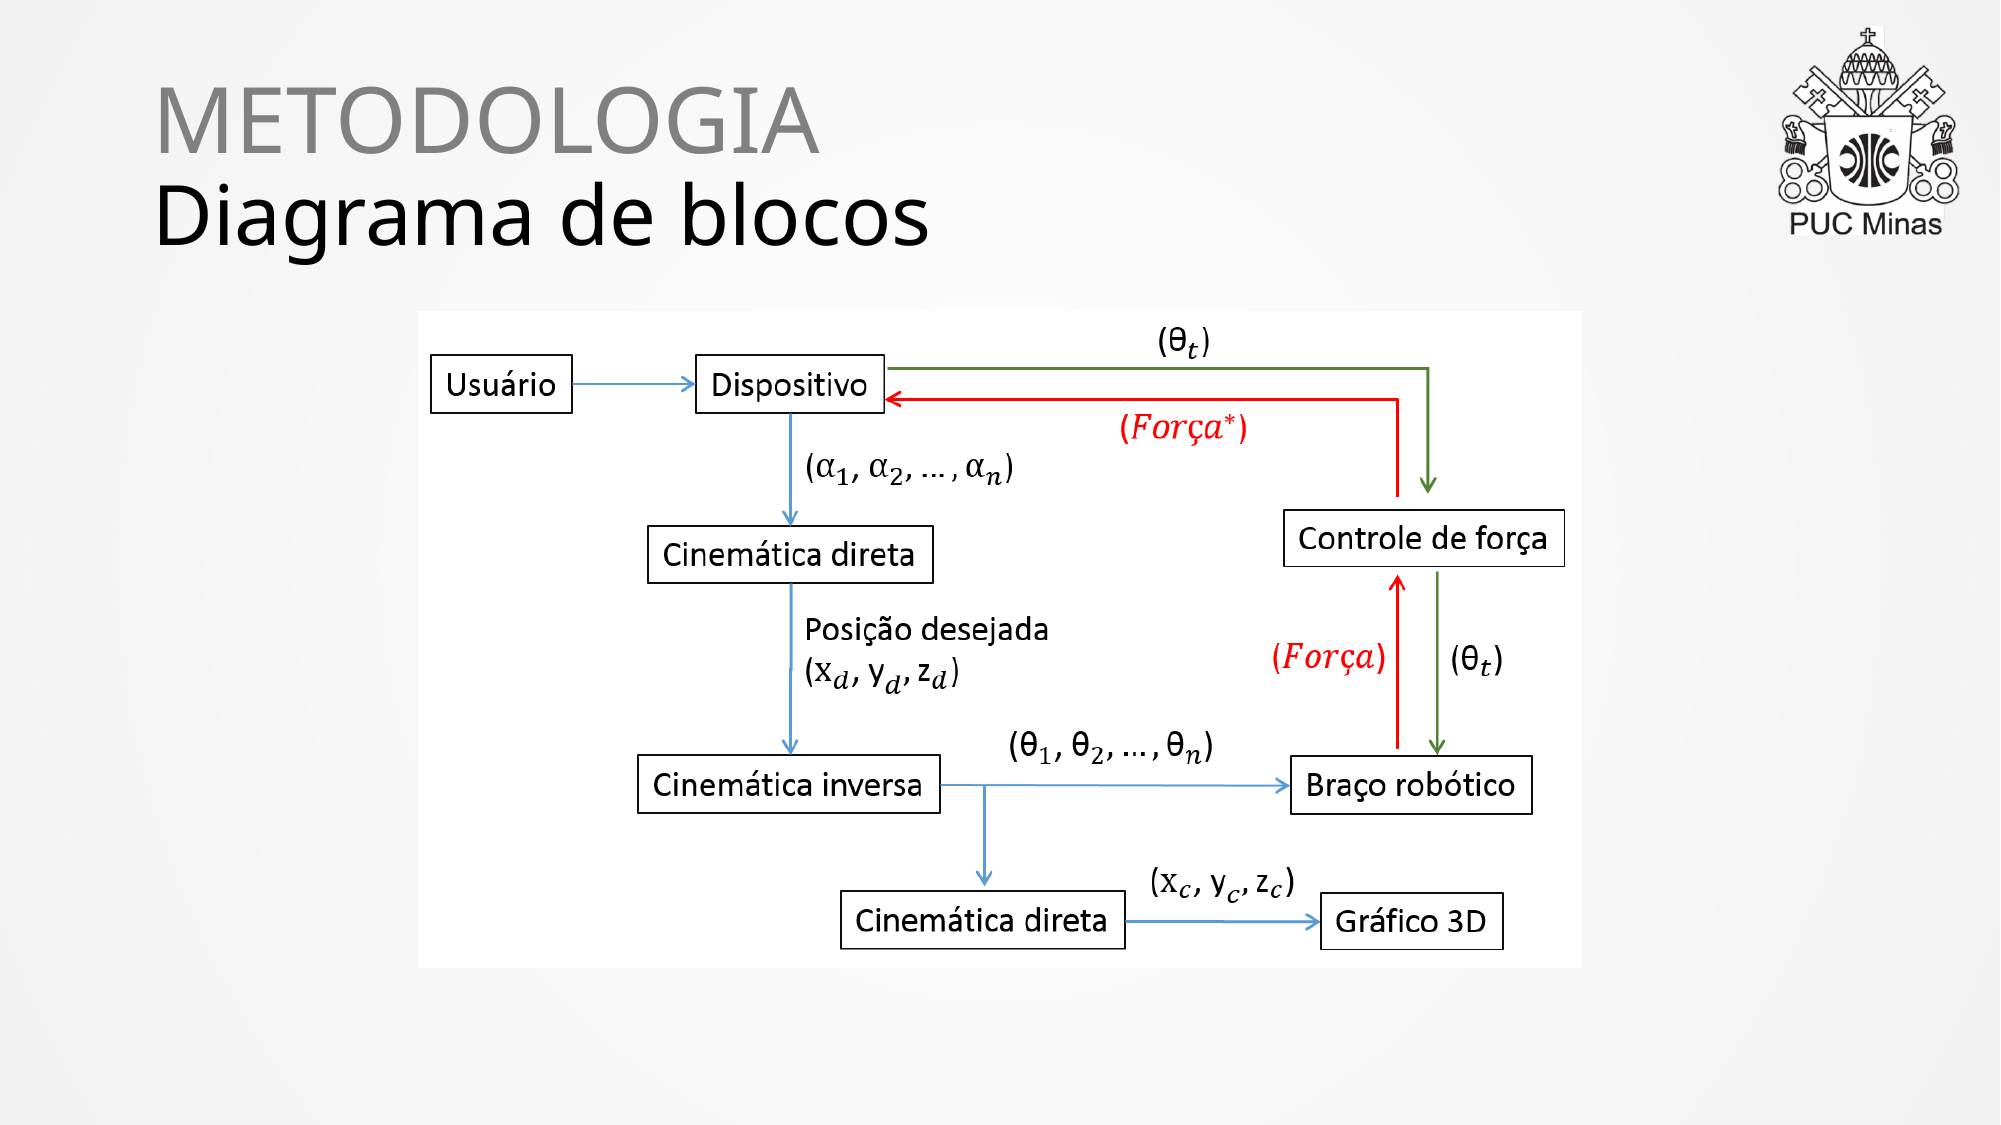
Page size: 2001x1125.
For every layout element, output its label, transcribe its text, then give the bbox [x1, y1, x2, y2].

picture [418, 311, 1582, 968]
picture [1765, 26, 1974, 235]
title METODOLOGIA Diagrama de blocos [137, 59, 1863, 278]
